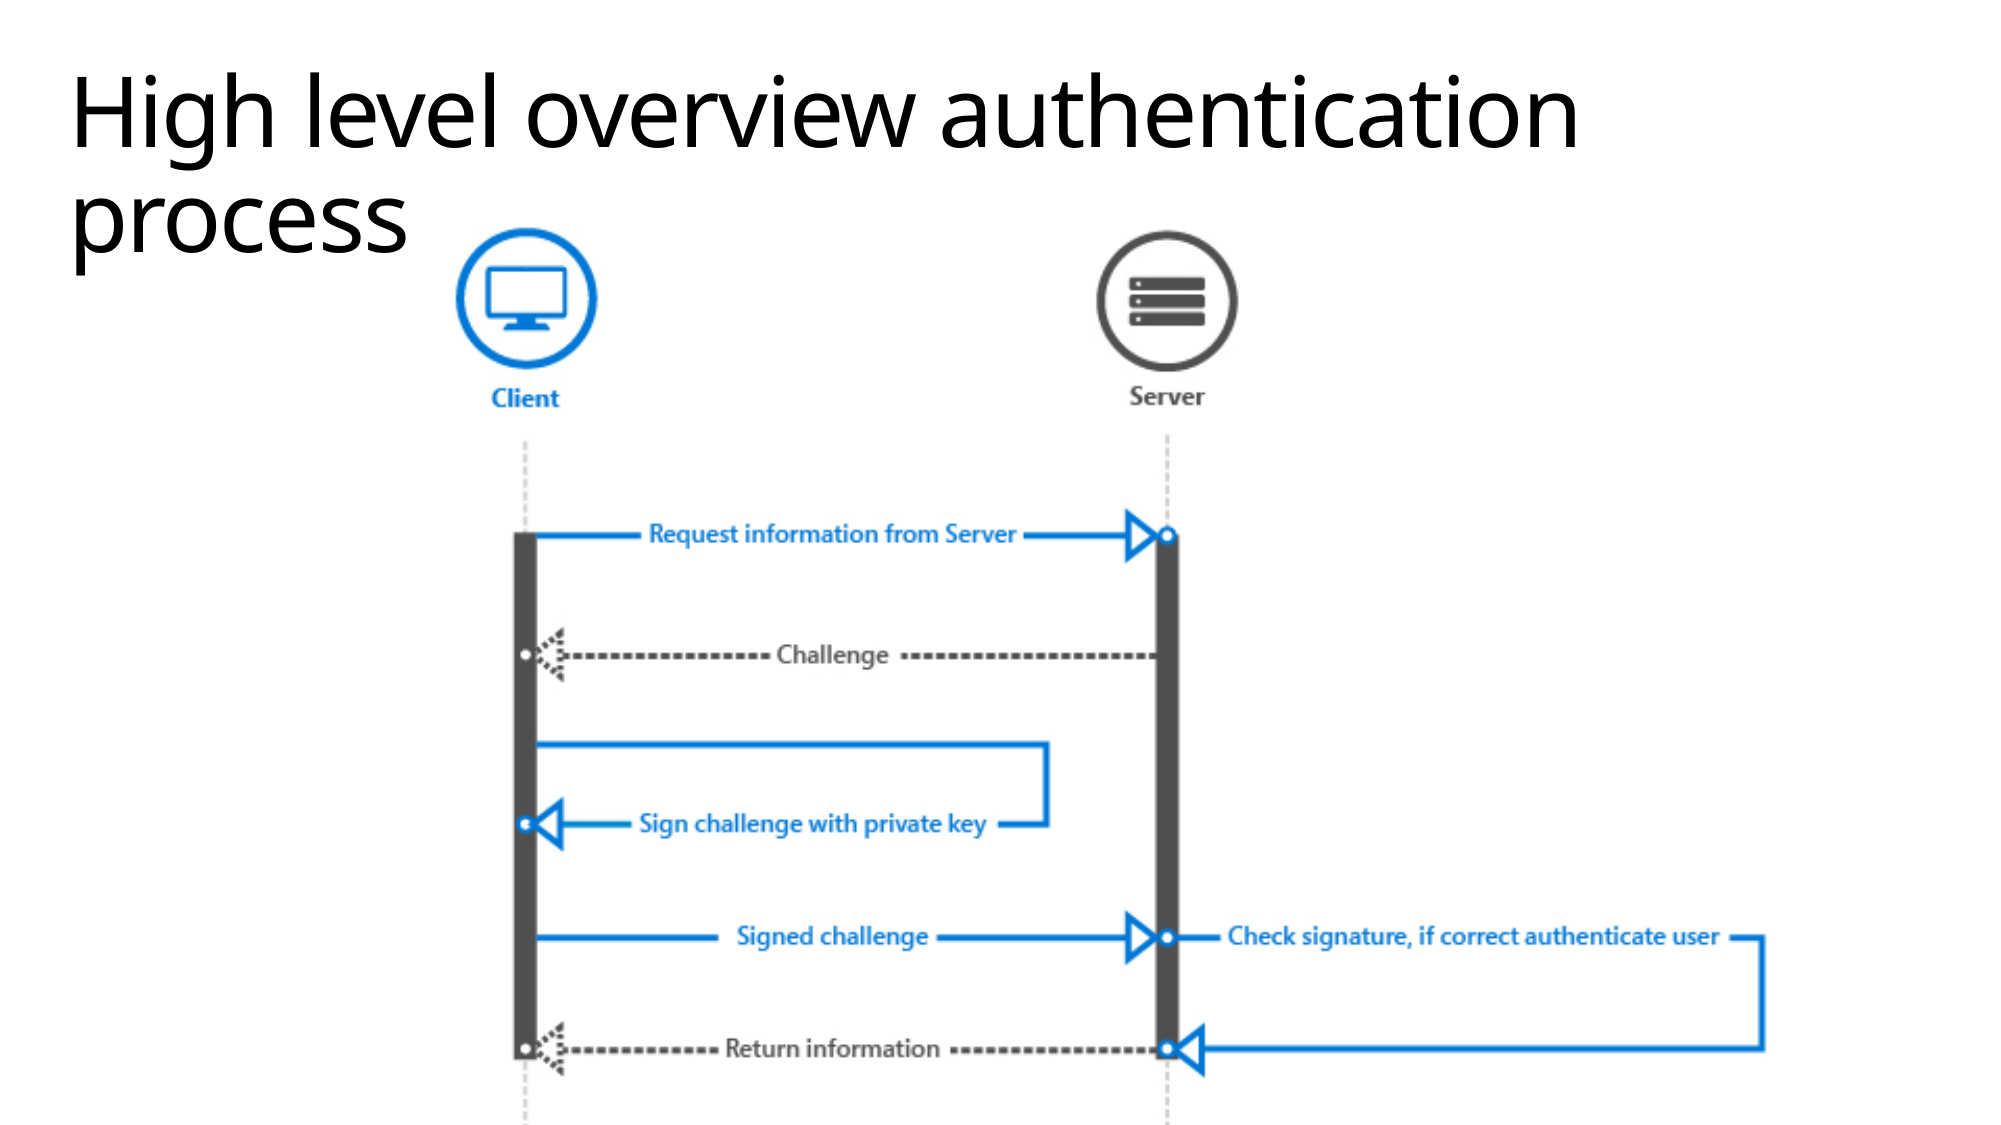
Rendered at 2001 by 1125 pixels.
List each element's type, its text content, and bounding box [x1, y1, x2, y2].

title High level overview authentication process [44, 47, 1957, 196]
picture [421, 194, 1775, 1125]
